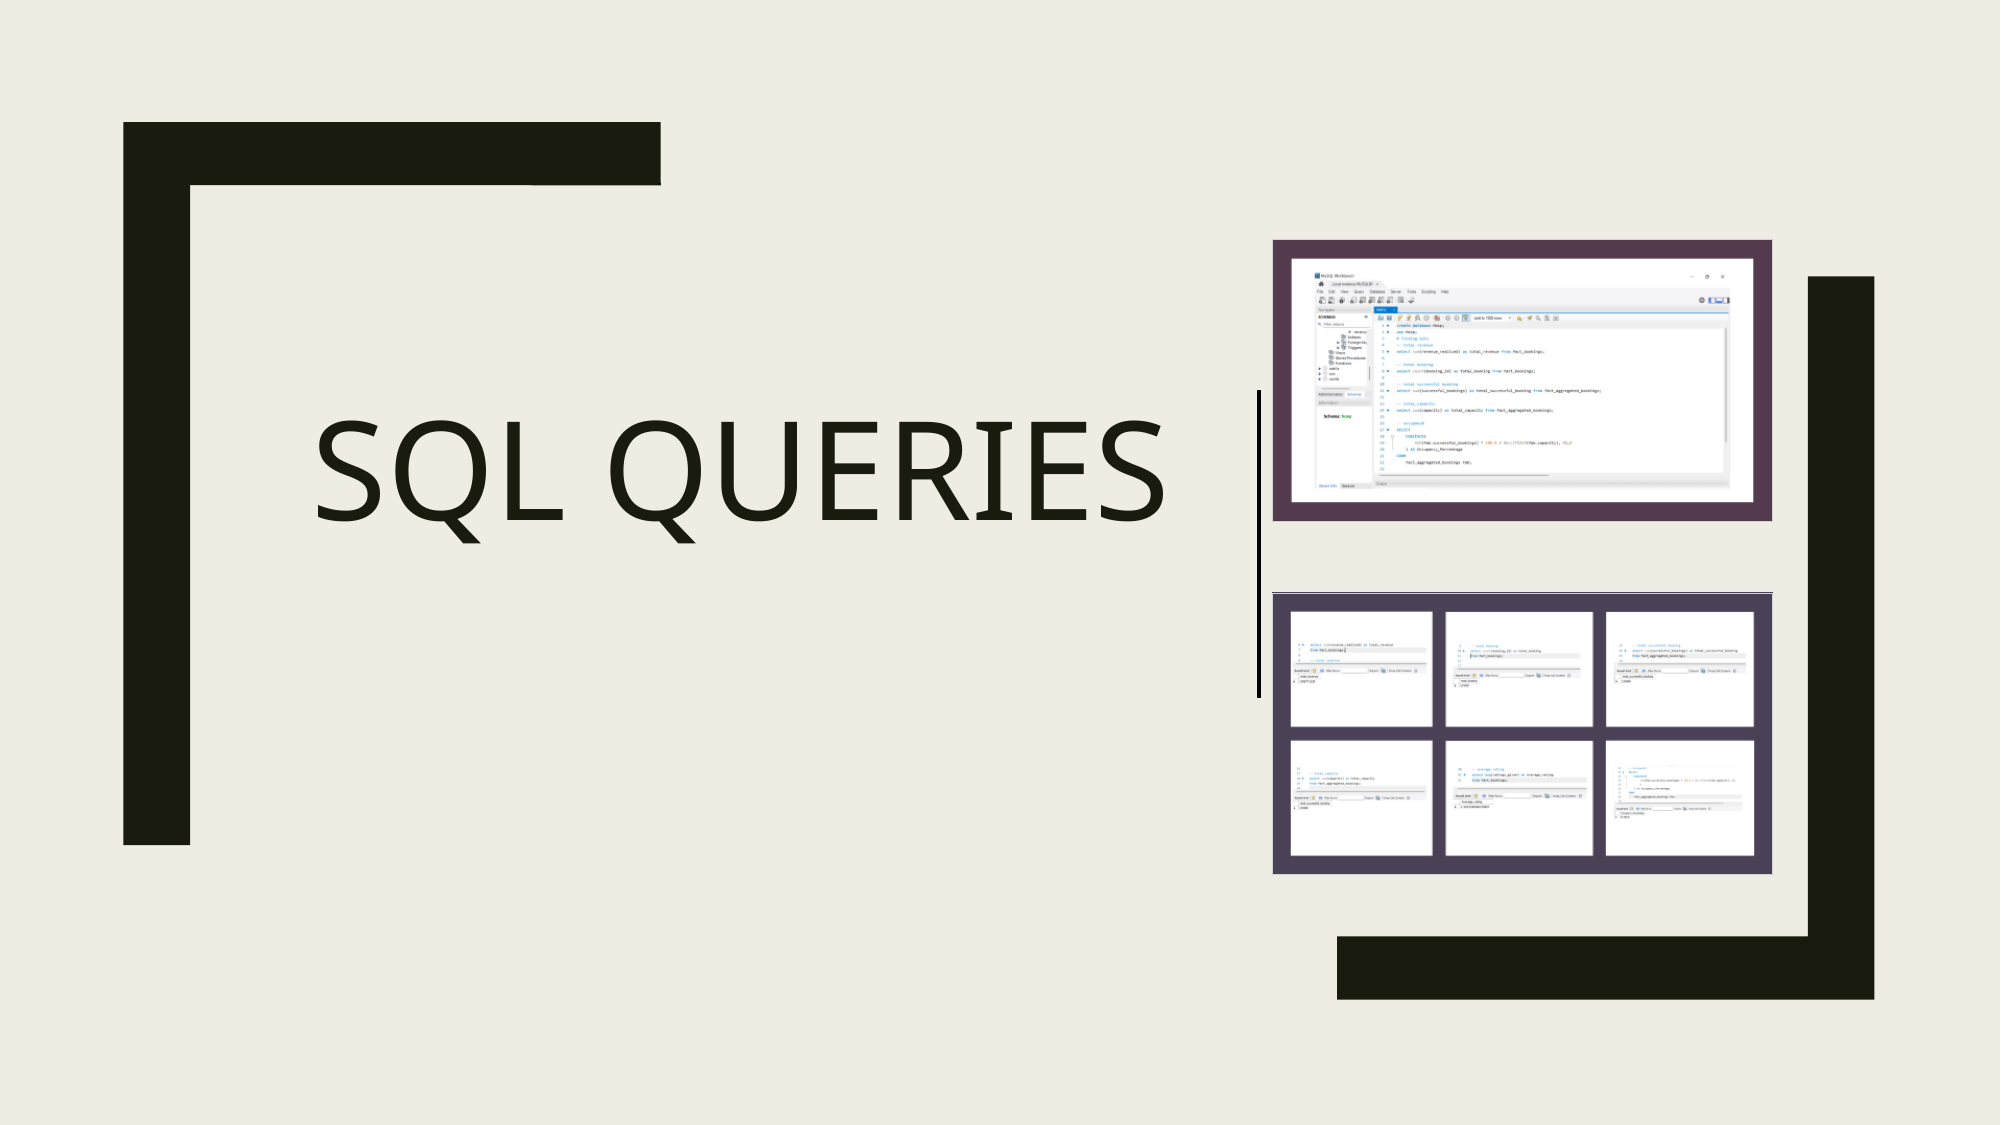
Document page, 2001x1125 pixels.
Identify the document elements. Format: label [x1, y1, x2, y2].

text_box [0, 0, 2000, 1125]
text_box [123, 122, 1875, 1000]
